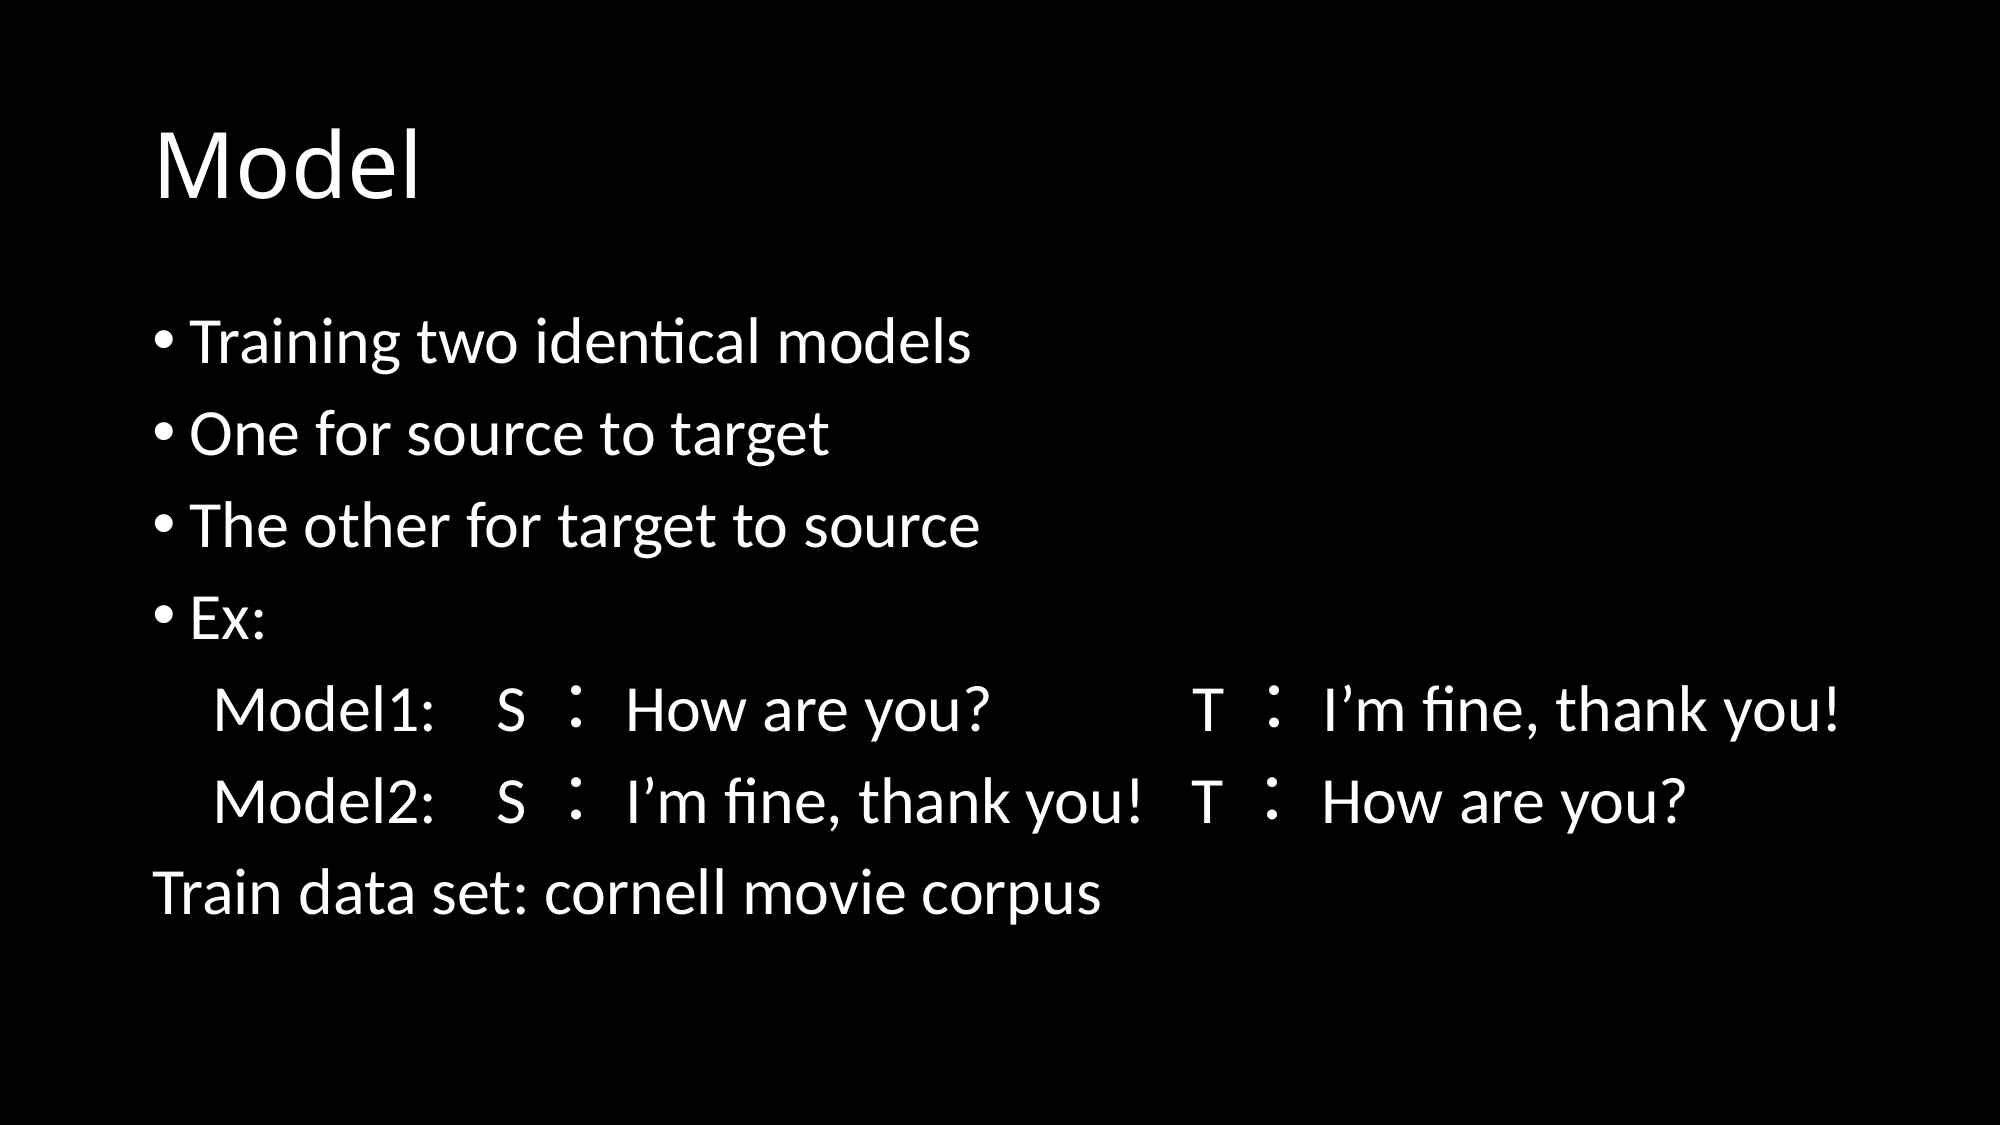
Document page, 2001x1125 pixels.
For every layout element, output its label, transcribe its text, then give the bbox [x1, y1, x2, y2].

list Training two identical models One for source to target The other for target to source Ex: Model1: S：How are you? T：I’m fine, thank you! Model2: S：I’m fine, thank you! T：How are you? Train data set: cornell movie corpus [137, 299, 1863, 1014]
title Model [137, 59, 1863, 278]
